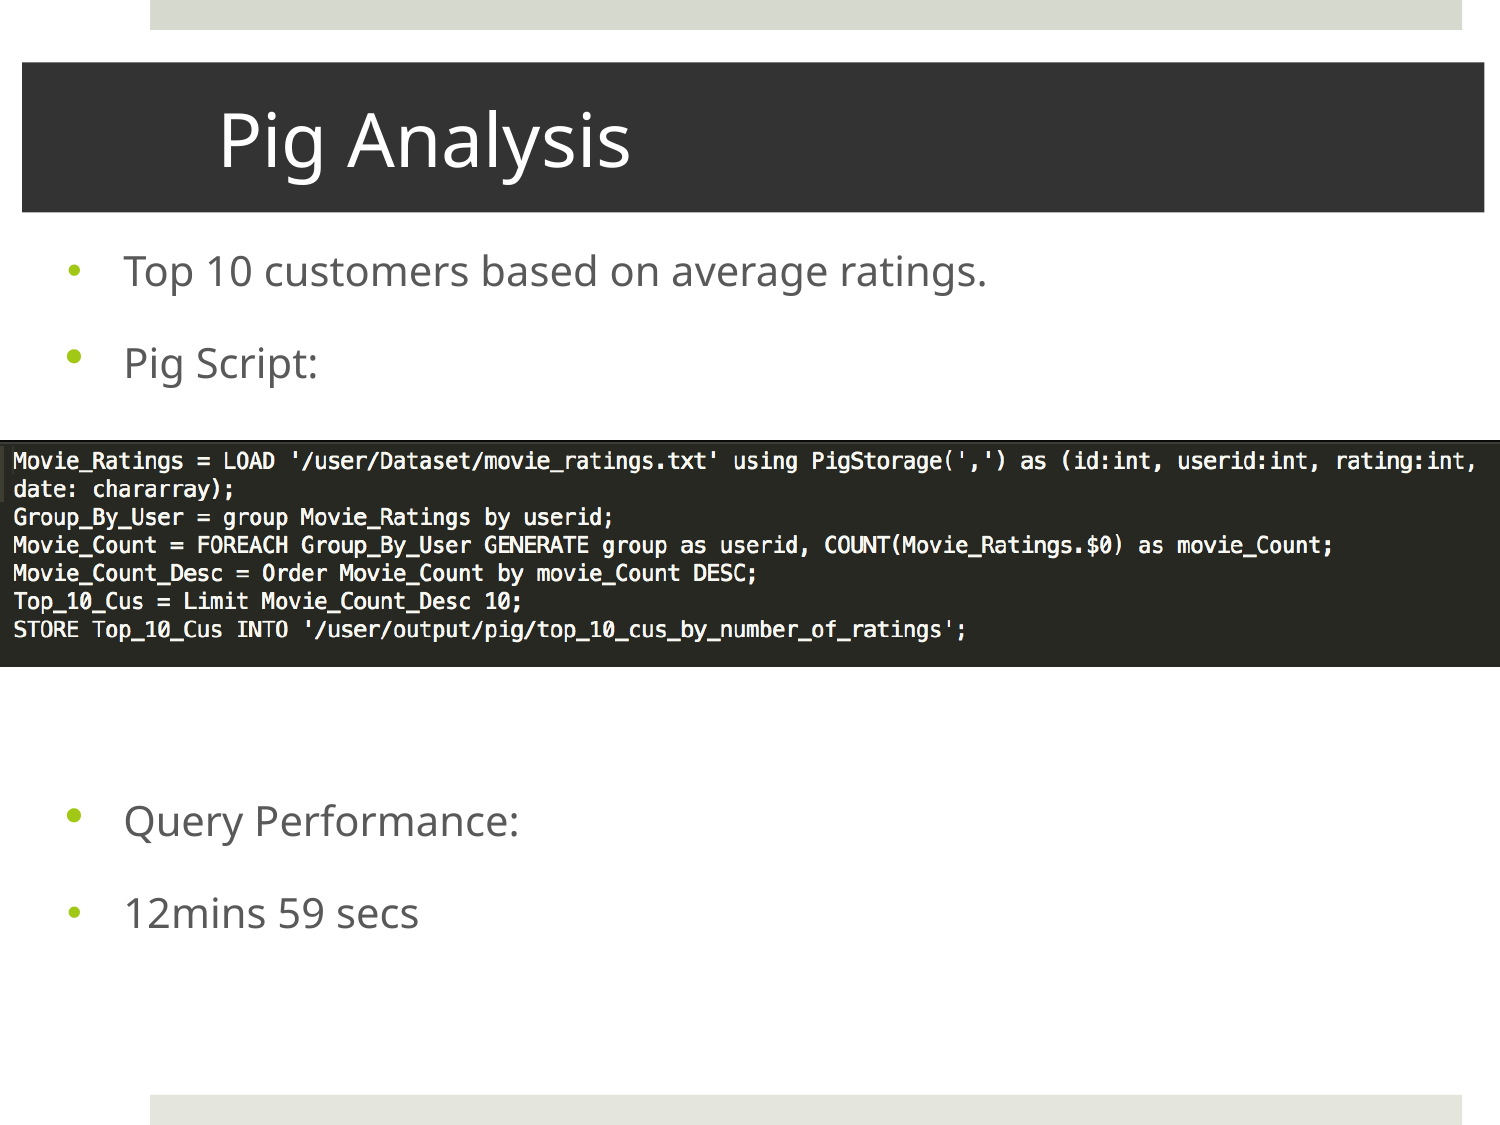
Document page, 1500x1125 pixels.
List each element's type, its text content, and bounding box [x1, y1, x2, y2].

list Top 10 customers based on average ratings. Pig Script: Query Performance: 12mins 59 secs [52, 668, 1461, 1058]
list Top 10 customers based on average ratings. Pig Script: Query Performance: 12mins 59 secs [52, 237, 1461, 440]
title Pig Analysis [22, 62, 1485, 213]
picture [0, 440, 1500, 668]
